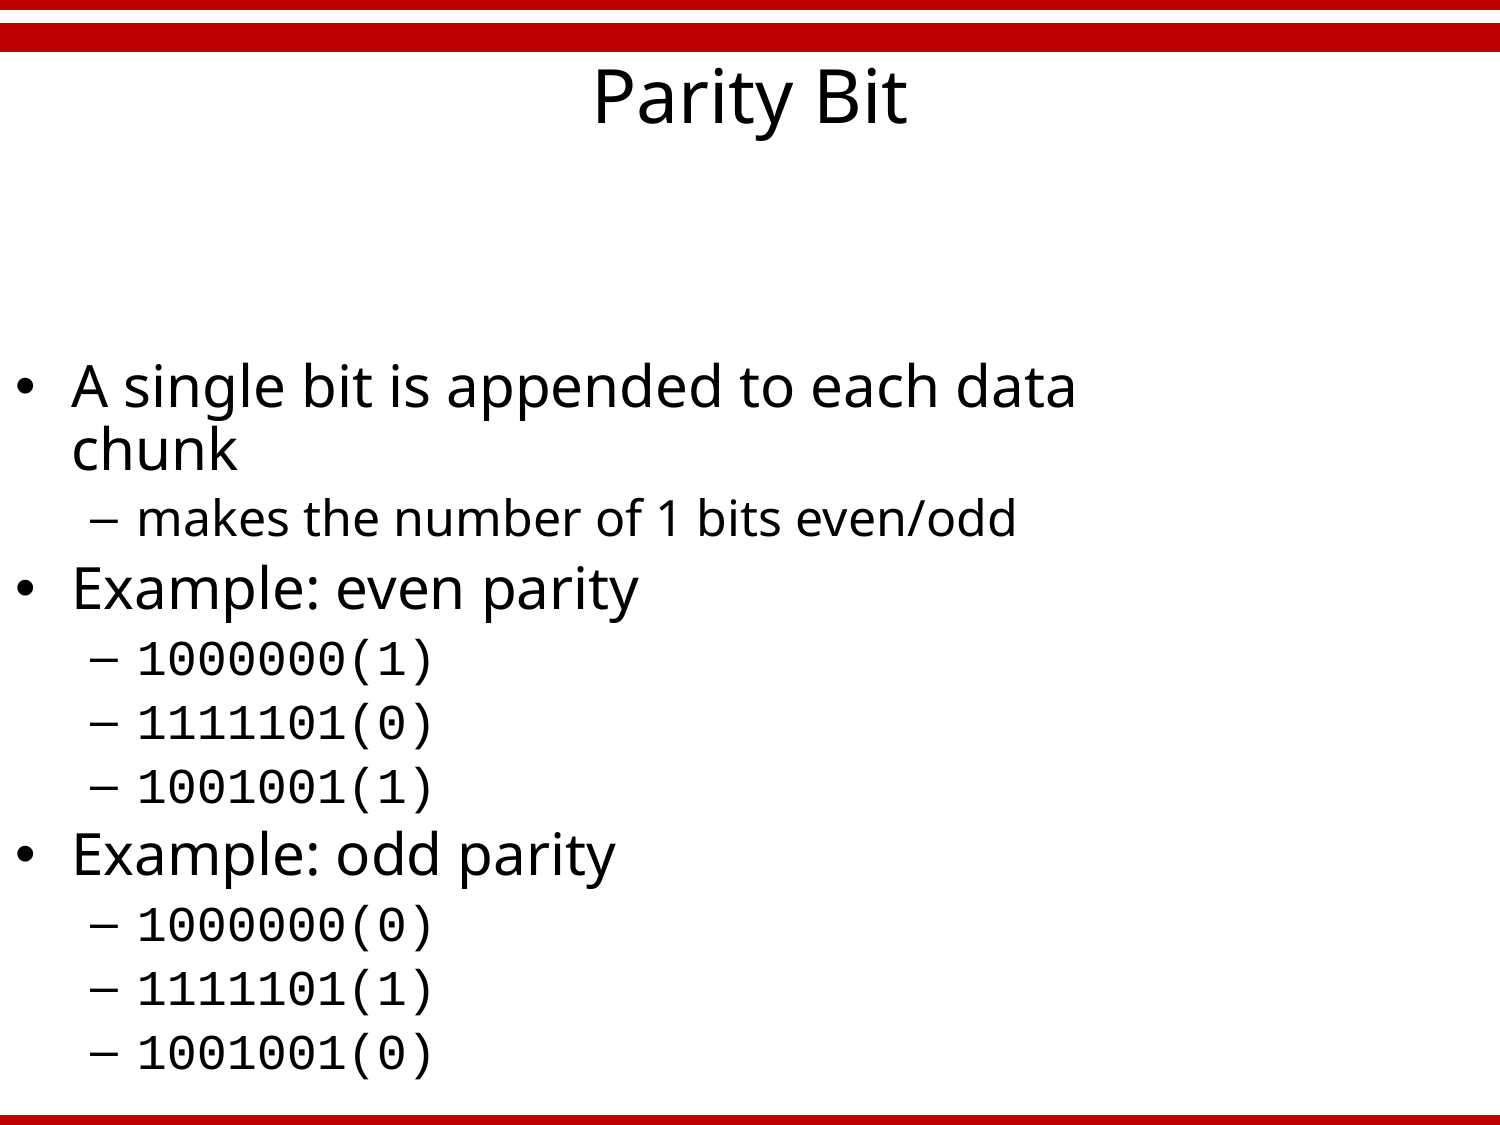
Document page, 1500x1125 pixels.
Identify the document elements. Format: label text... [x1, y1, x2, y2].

title Parity Bit [112, 0, 1388, 188]
list A single bit is appended to each data chunk makes the number of 1 bits even/odd Example: even parity 1000000(1) 1111101(0) 1001001(1) Example: odd parity 1000000(0) 1111101(1) 1001001(0) [0, 349, 1276, 1076]
